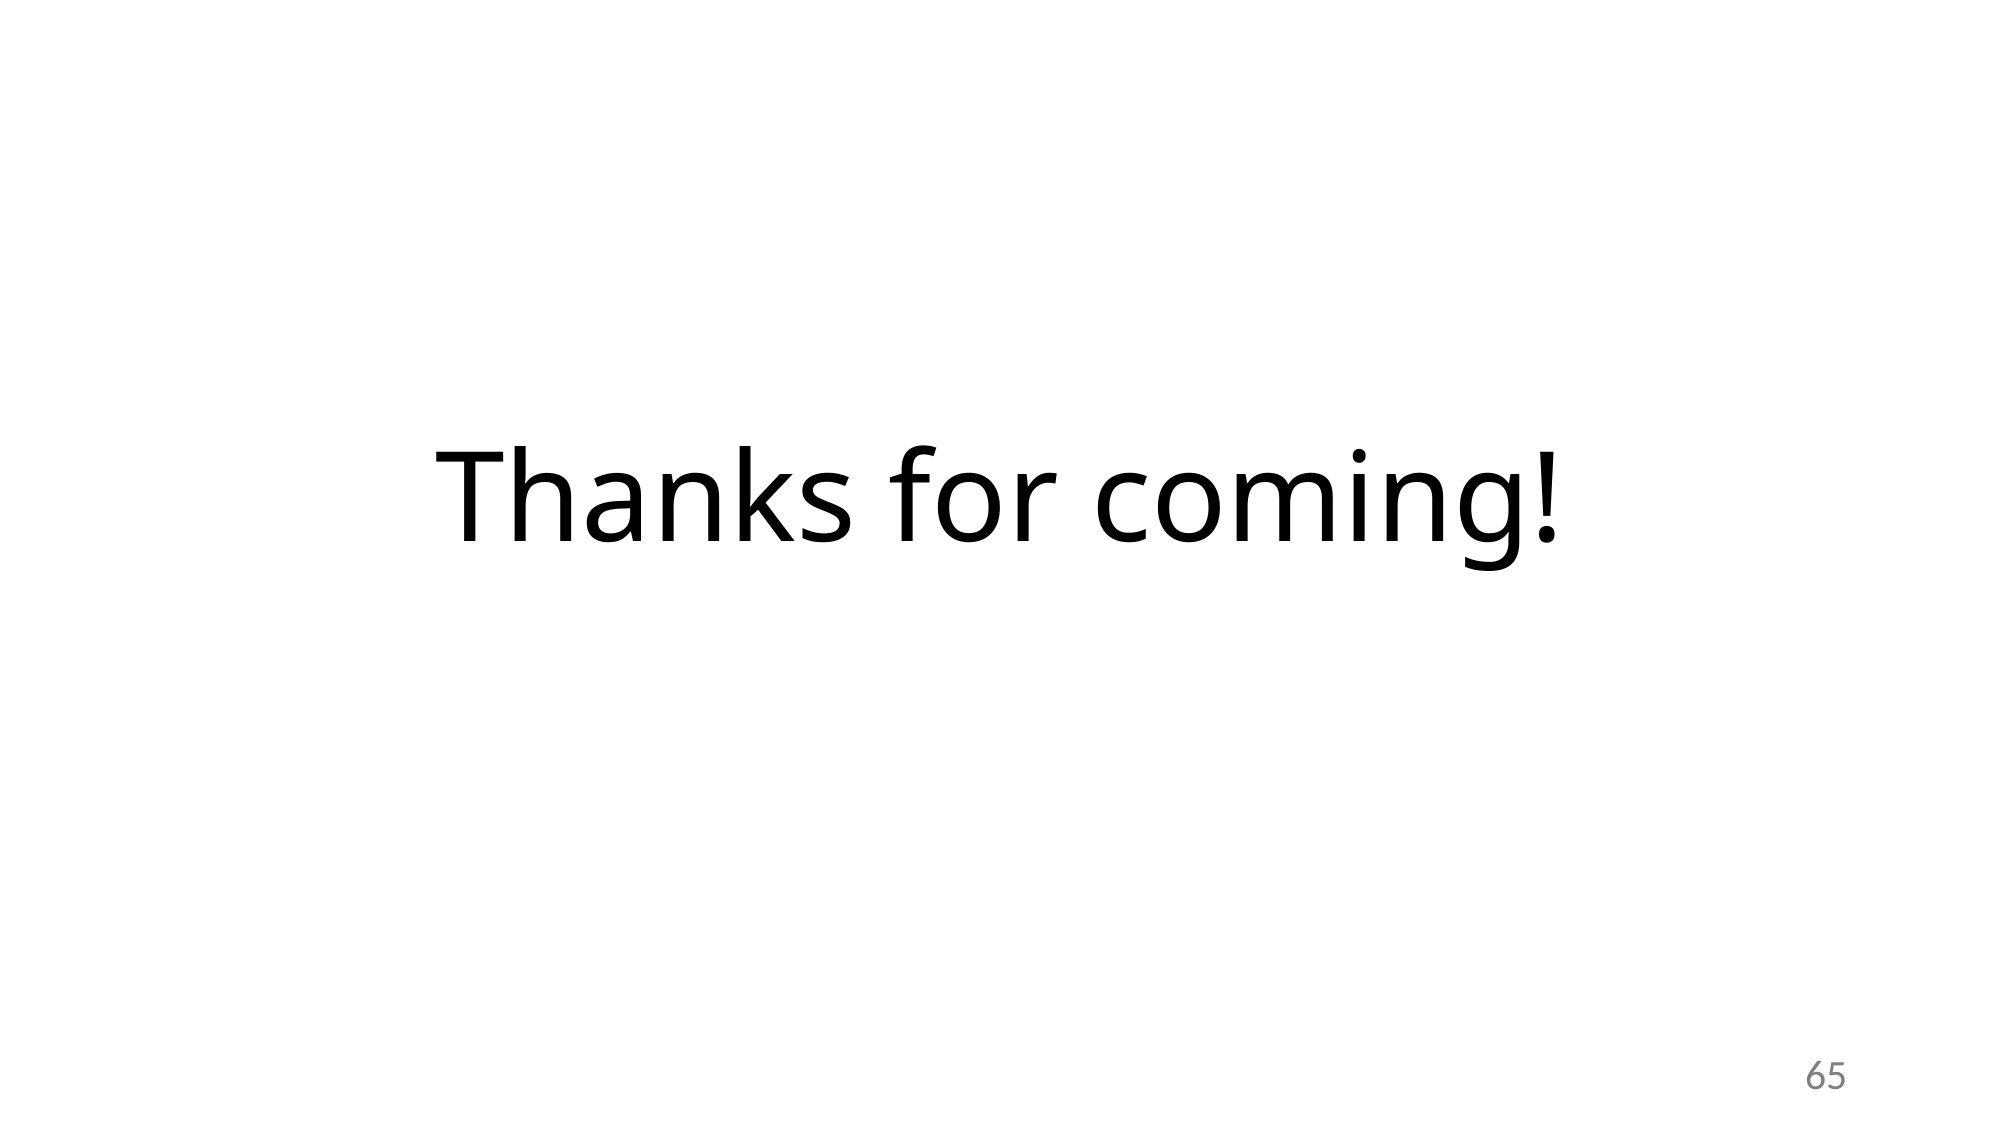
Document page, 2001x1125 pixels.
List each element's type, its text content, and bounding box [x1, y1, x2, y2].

title Thanks for coming! [249, 184, 1750, 576]
slide_number 65 [1412, 1042, 1863, 1103]
